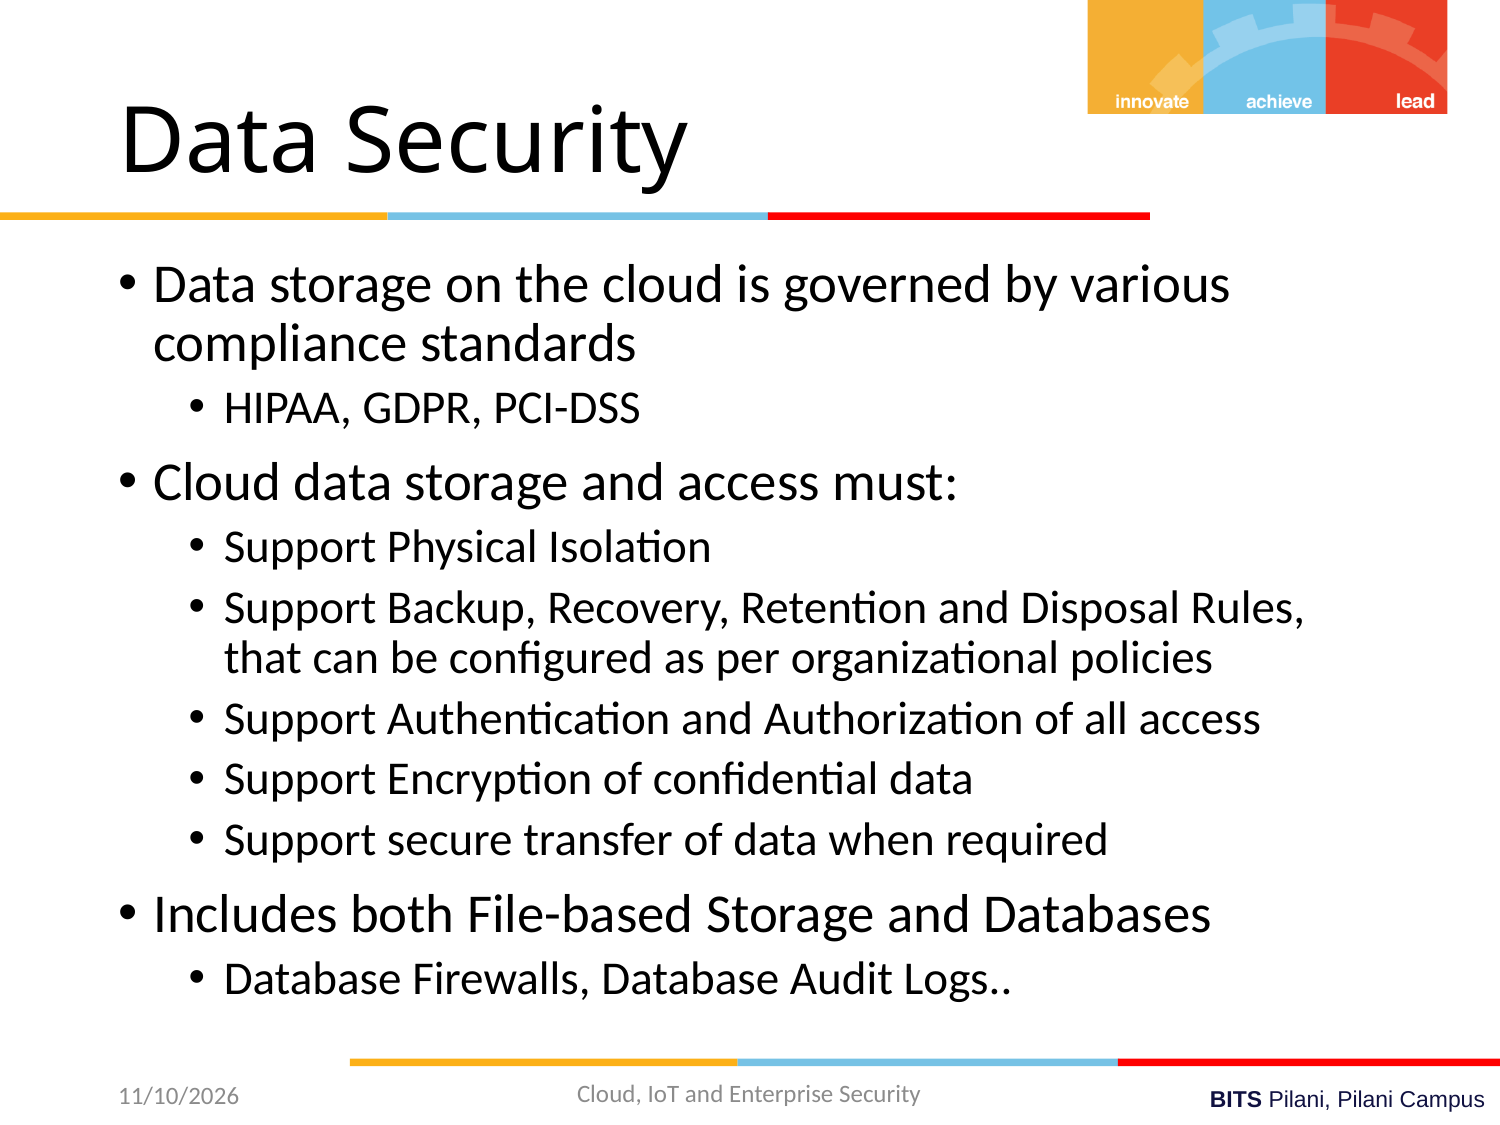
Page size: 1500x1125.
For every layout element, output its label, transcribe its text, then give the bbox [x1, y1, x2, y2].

footer Cloud, IoT and Enterprise Security [496, 1062, 1003, 1123]
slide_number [103, 1064, 441, 1124]
list Data storage on the cloud is governed by various compliance standards HIPAA, GDPR, PCI-DSS Cloud data storage and access must: Support Physical Isolation Support Backup, Recovery, Retention and Disposal Rules, that can be configured as per organizational policies Support Authentication and Authorization of all access Support Encryption of confidential data Support secure transfer of data when required Includes both File-based Storage and Databases Database Firewalls, Database Audit Logs.. [103, 247, 1397, 1014]
picture [1087, 0, 1448, 114]
title Data Security [103, 72, 1397, 213]
